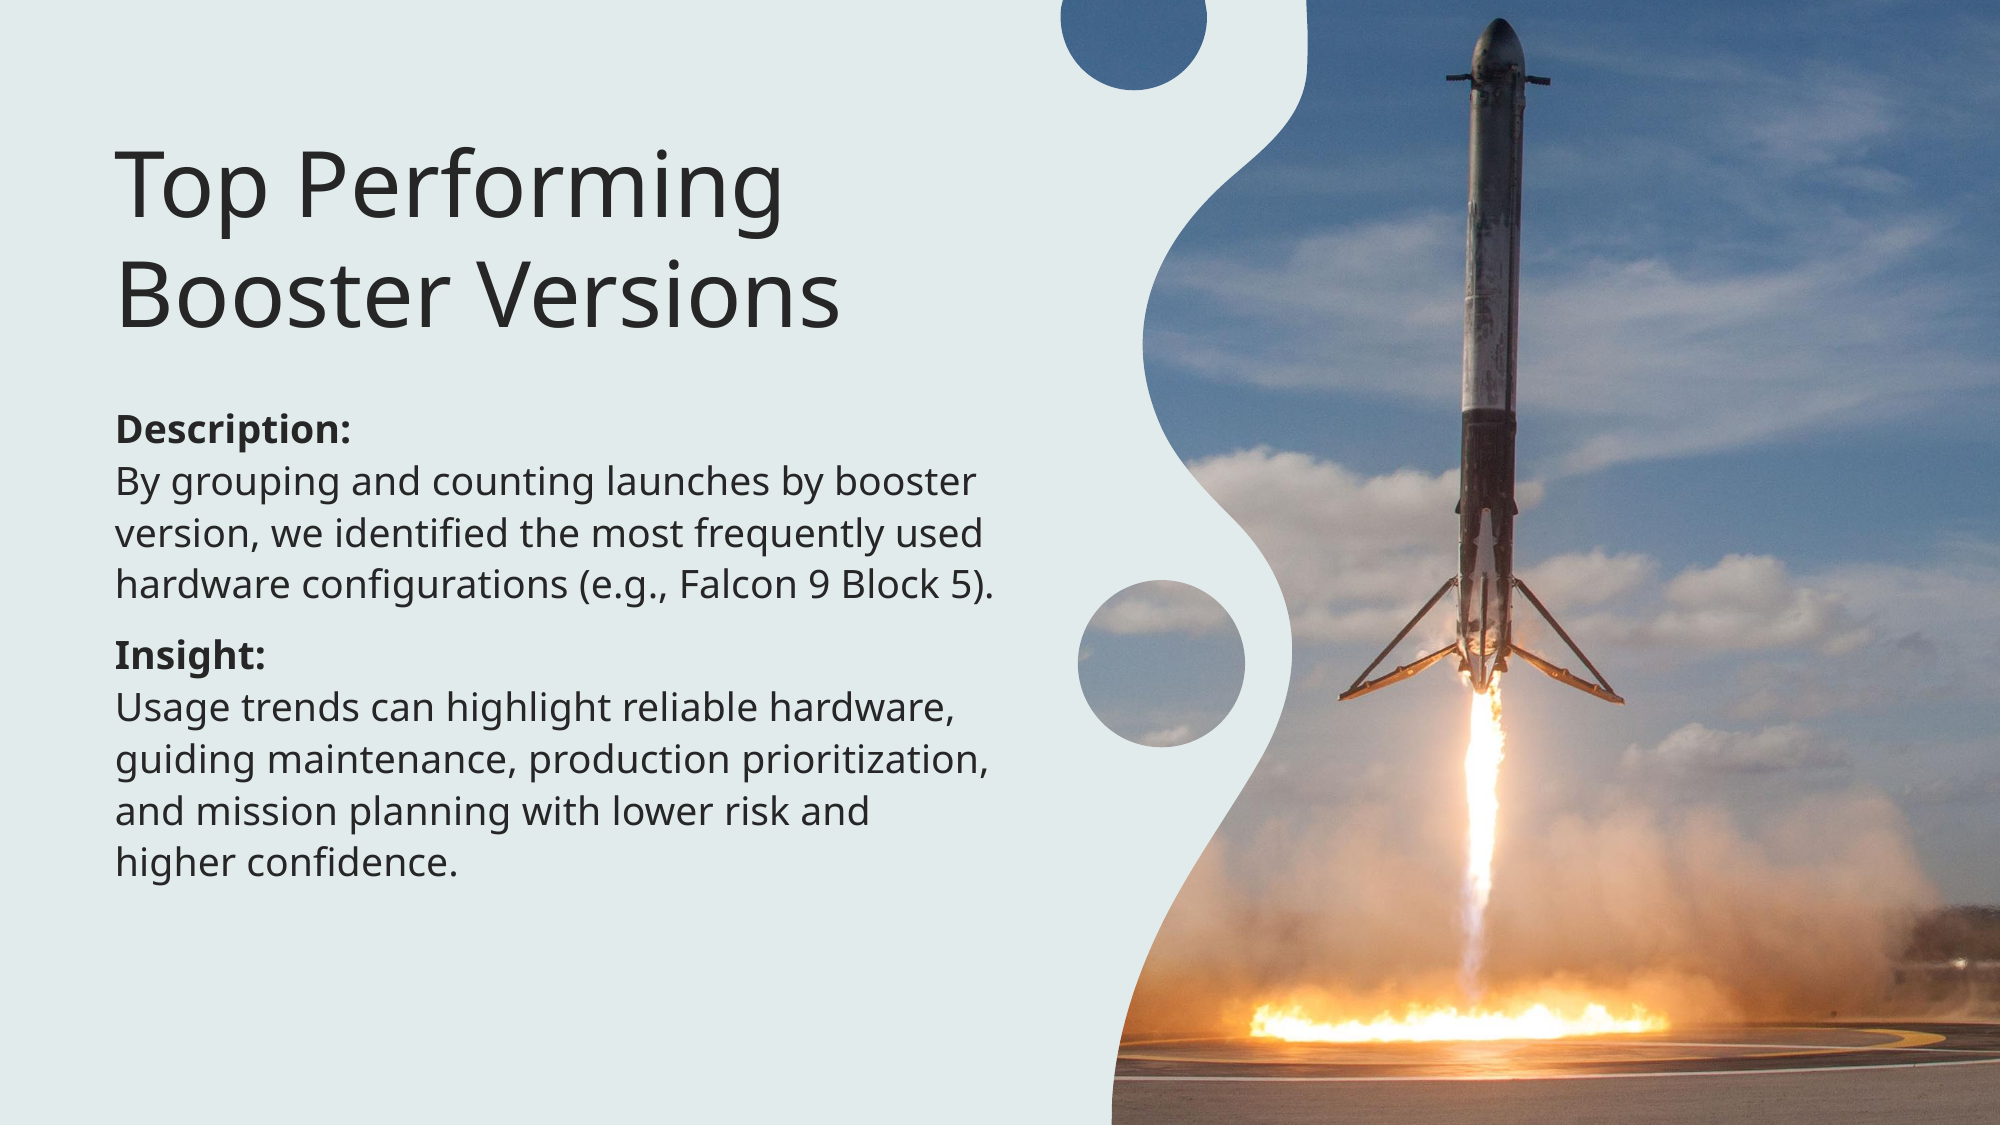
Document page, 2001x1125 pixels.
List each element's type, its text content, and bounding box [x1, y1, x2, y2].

picture [1060, 0, 2000, 1125]
list Description: By grouping and counting launches by booster version, we identified the most frequently used hardware configurations (e.g., Falcon 9 Block 5). Insight: Usage trends can highlight reliable hardware, guiding maintenance, production prioritization, and mission planning with lower risk and higher confidence. [100, 392, 1017, 914]
title Top Performing Booster Versions [99, 115, 1019, 354]
text_box [0, 0, 1060, 1125]
